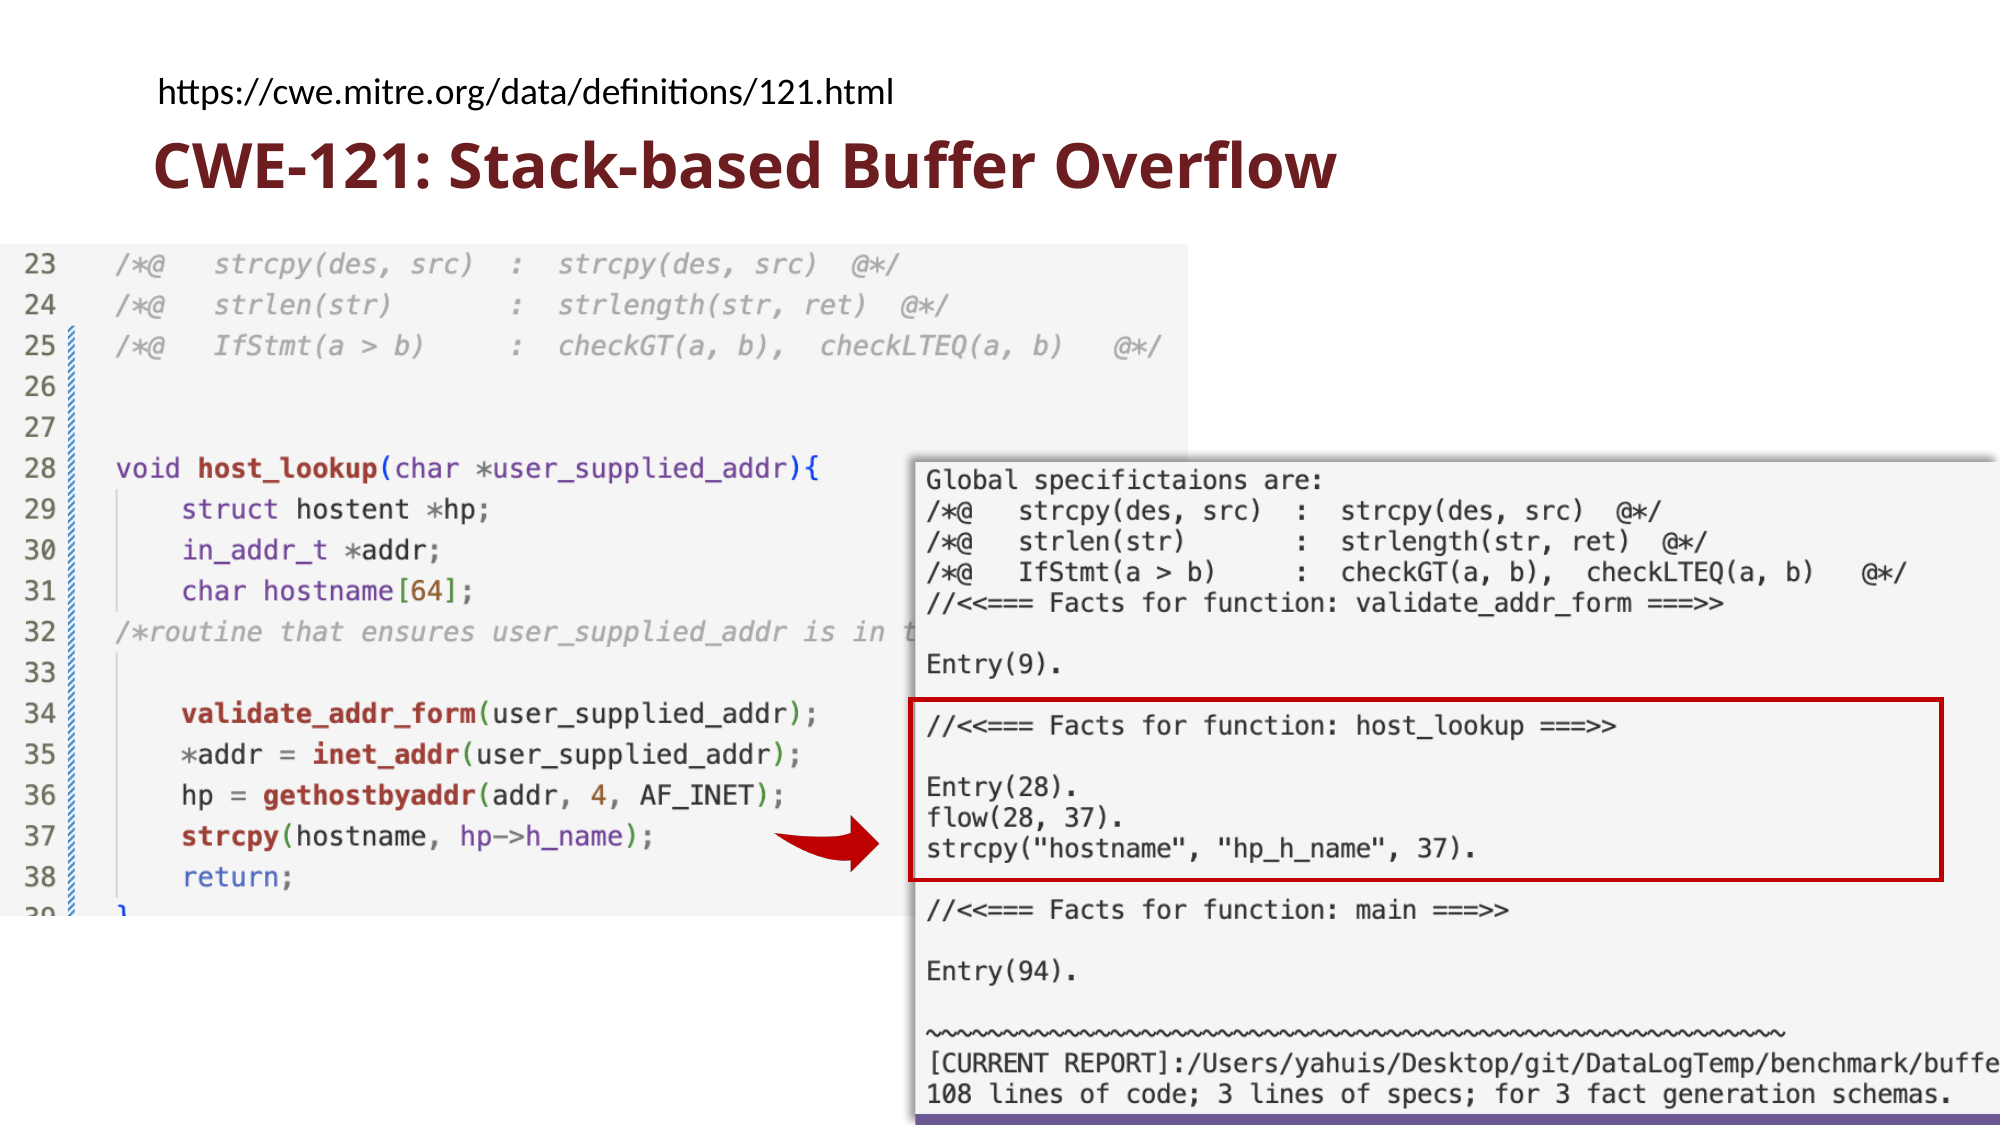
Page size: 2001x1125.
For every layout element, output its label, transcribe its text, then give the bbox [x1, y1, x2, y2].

picture [769, 786, 884, 901]
picture [915, 462, 2000, 1125]
title CWE-121: Stack-based Buffer Overflow [137, 59, 1863, 278]
text_box https://cwe.mitre.org/data/definitions/121.html [142, 59, 911, 120]
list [0, 244, 1188, 916]
